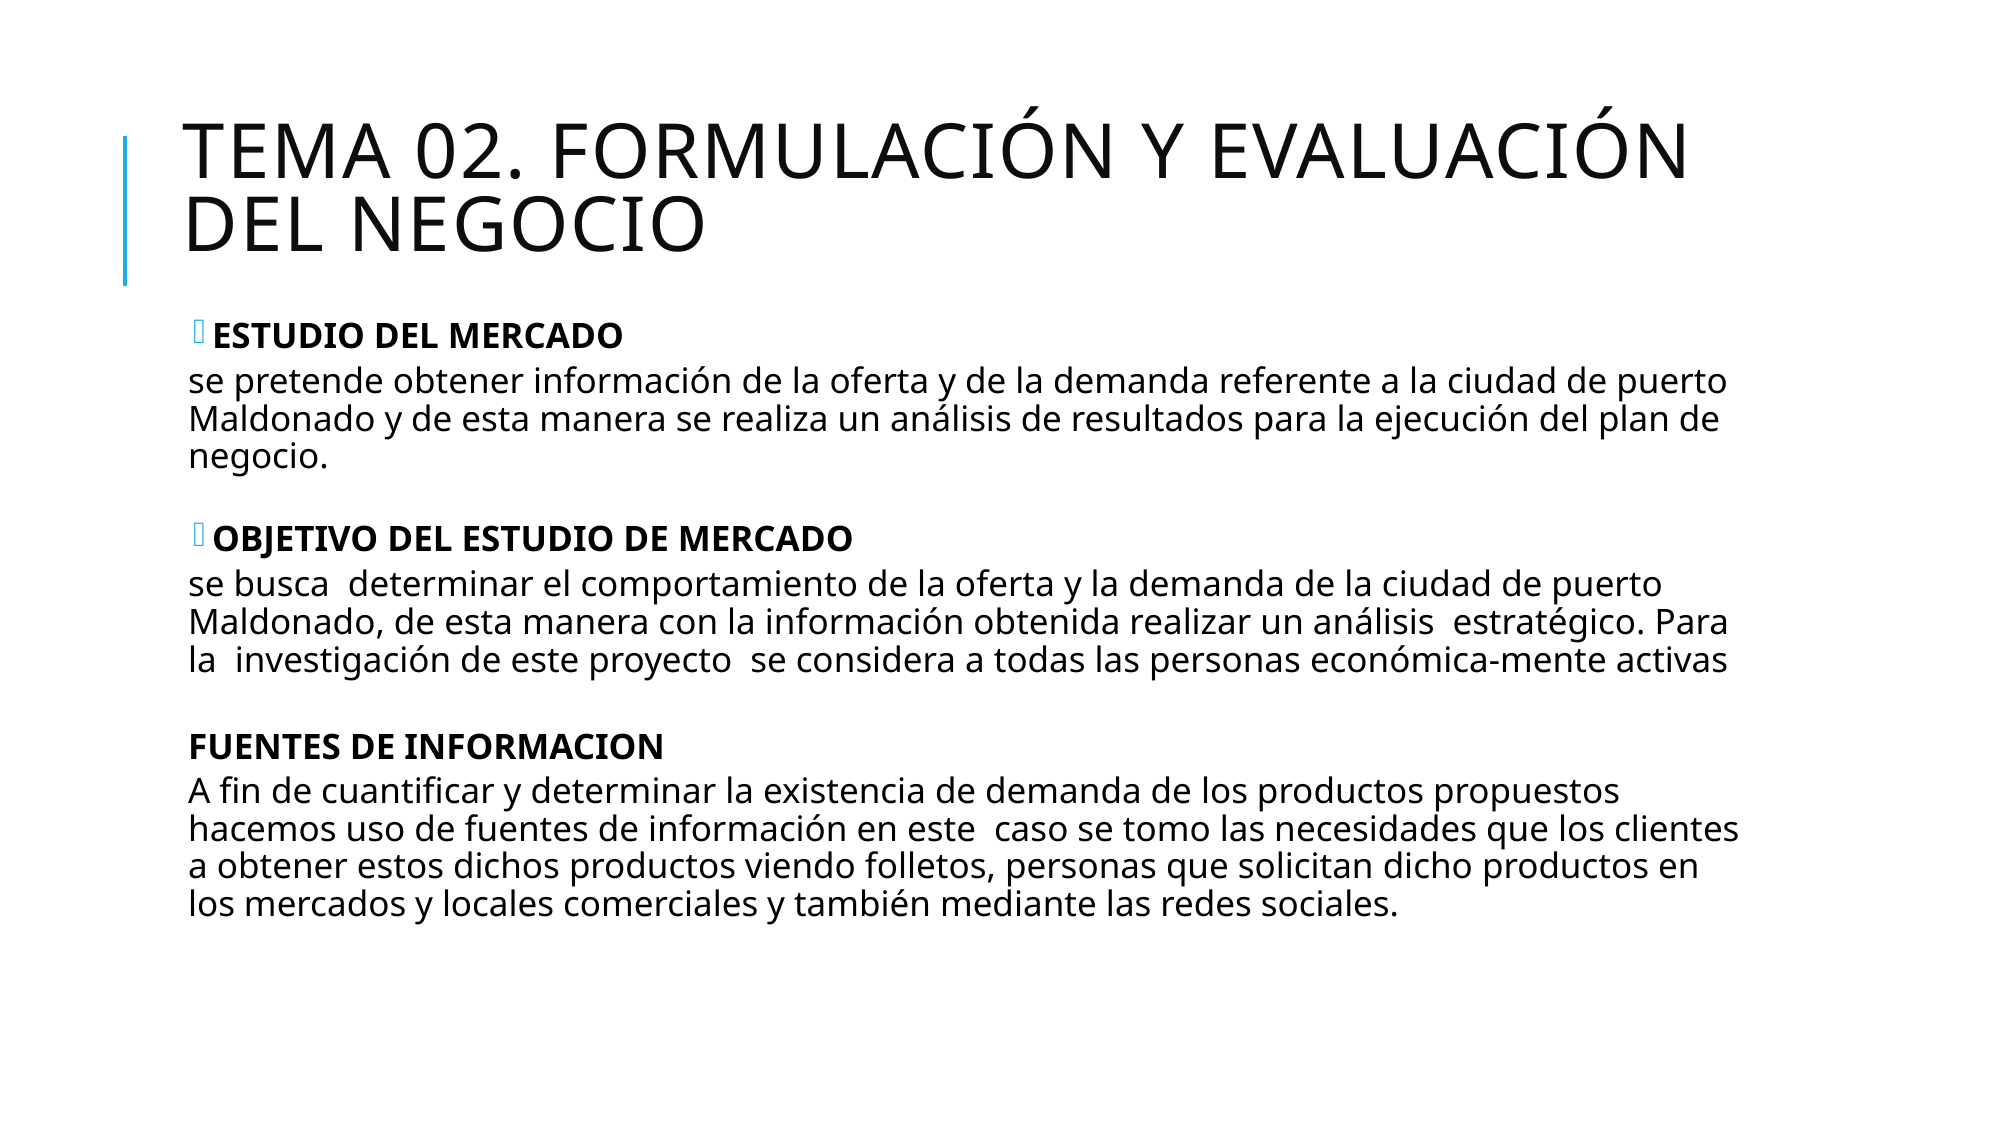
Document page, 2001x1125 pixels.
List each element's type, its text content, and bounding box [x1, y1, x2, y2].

list ESTUDIO DEL MERCADO se pretende obtener información de la oferta y de la demanda referente a la ciudad de puerto Maldonado y de esta manera se realiza un análisis de resultados para la ejecución del plan de negocio. OBJETIVO DEL ESTUDIO DE MERCADO se busca determinar el comportamiento de la oferta y la demanda de la ciudad de puerto Maldonado, de esta manera con la información obtenida realizar un análisis estratégico. Para la investigación de este proyecto se considera a todas las personas económica-mente activas FUENTES DE INFORMACION A fin de cuantificar y determinar la existencia de demanda de los productos propuestos hacemos uso de fuentes de información en este caso se tomo las necesidades que los clientes a obtener estos dichos productos viendo folletos, personas que solicitan dicho productos en los mercados y locales comerciales y también mediante las redes sociales. [168, 310, 1763, 1060]
title TEMA 02. FORMULACIÓN Y EVALUACIÓN DEL NEGOCIO [168, 112, 1814, 275]
